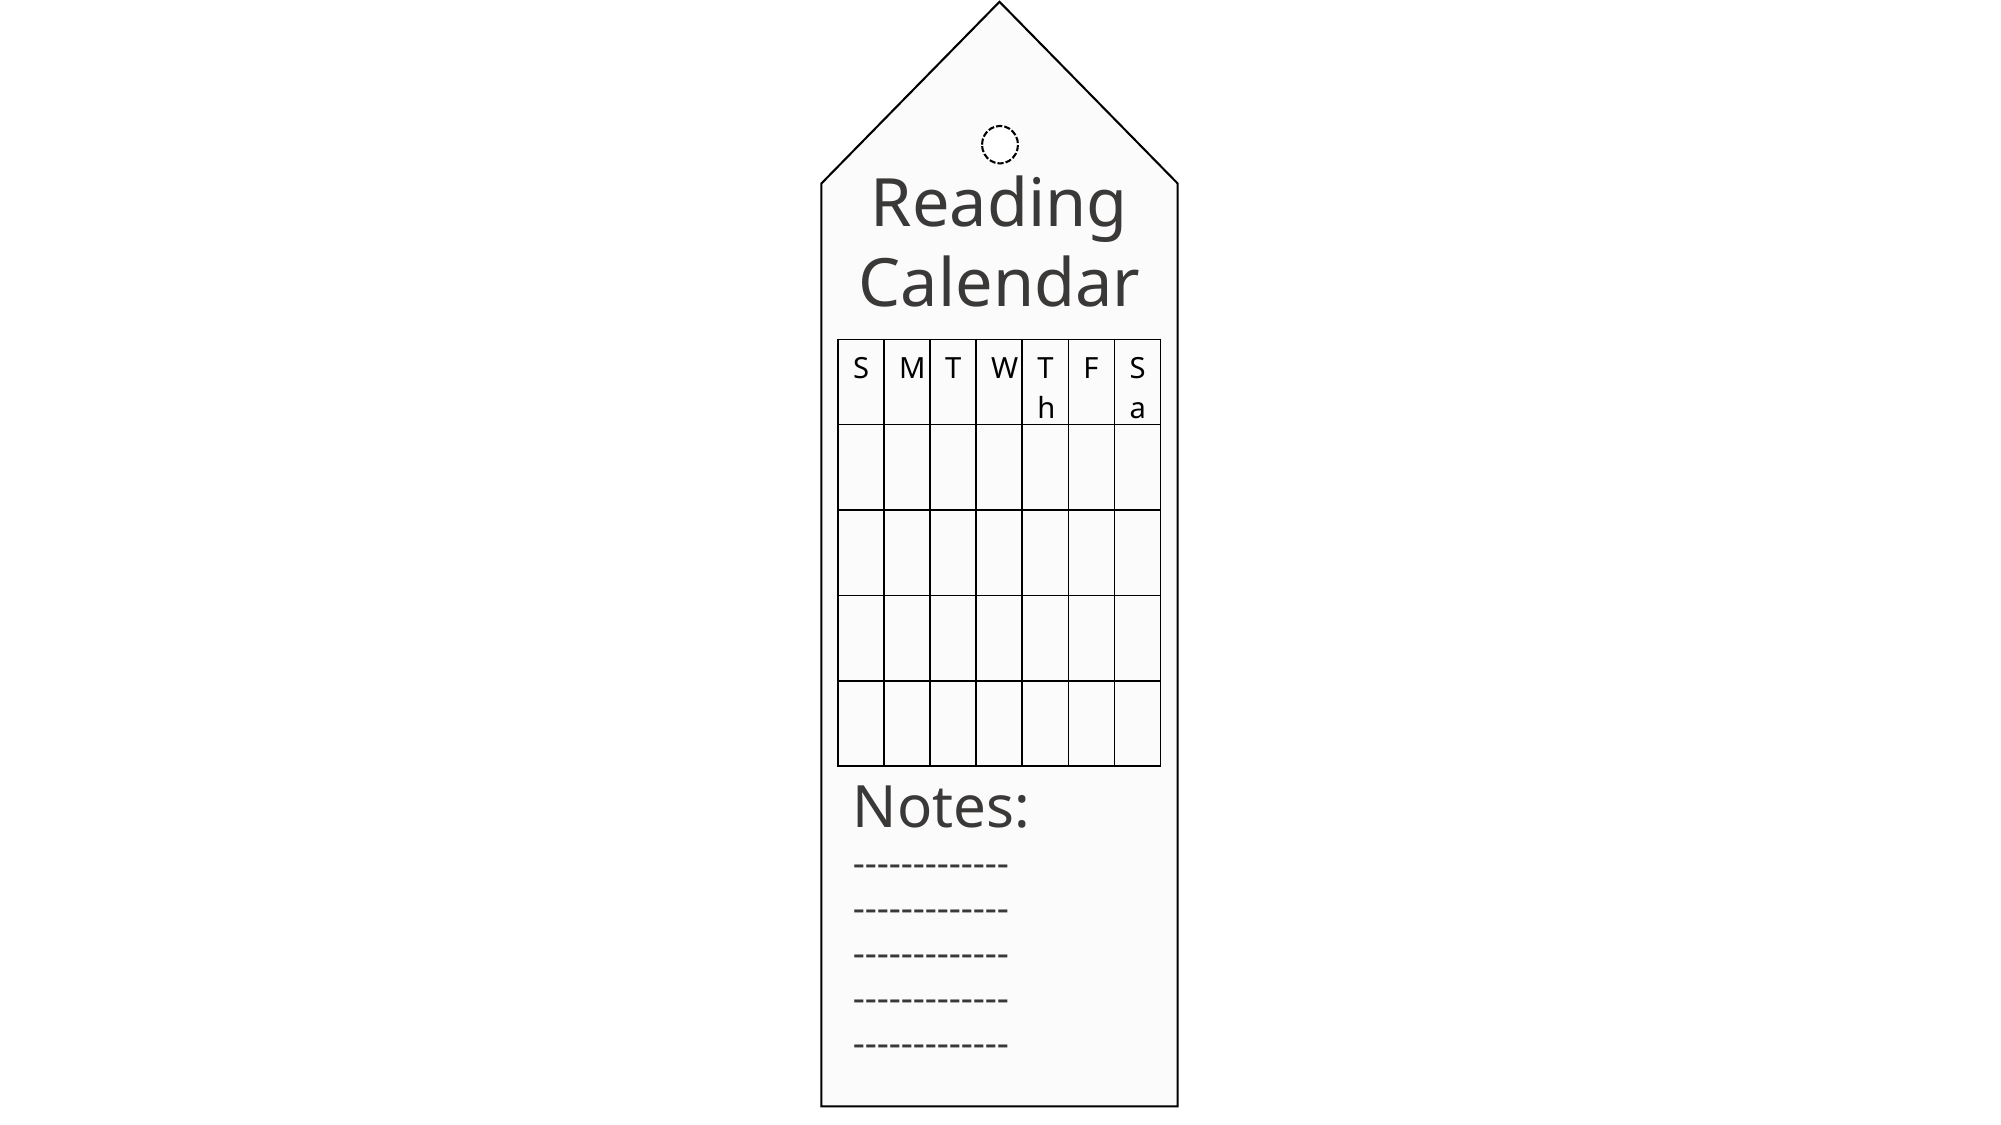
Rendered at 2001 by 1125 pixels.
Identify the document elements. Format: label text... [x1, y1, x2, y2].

table_cell [1115, 511, 1160, 595]
table_cell [931, 682, 975, 765]
table_cell [1115, 425, 1160, 509]
table_cell [977, 596, 1021, 680]
table_cell [885, 511, 929, 595]
text_box [850, 0, 1149, 152]
table_cell [977, 425, 1021, 509]
table_cell [1115, 682, 1160, 765]
table_cell [931, 596, 975, 680]
table_cell [885, 425, 929, 509]
table_cell [1069, 425, 1114, 509]
table_cell [839, 682, 883, 765]
table_header T [931, 340, 975, 424]
table_cell [1023, 511, 1068, 595]
table_header W [977, 340, 1021, 424]
table_header Sa [1115, 340, 1160, 424]
table_cell [885, 682, 929, 765]
text_box Reading Calendar Notes: ------------- ------------- ------------- ------------- ------------- [838, 767, 1161, 1072]
table_header S [839, 340, 883, 424]
table_cell [1023, 425, 1068, 509]
table_cell [1023, 682, 1068, 765]
text_box [981, 124, 1019, 165]
table_cell [839, 425, 883, 509]
table_cell [839, 511, 883, 595]
text_box Reading Calendar Notes: ------------- ------------- ------------- ------------- ------------- [838, 152, 1161, 339]
table_cell [885, 596, 929, 680]
table_header M [885, 340, 929, 424]
table_cell [839, 596, 883, 680]
text_box [820, 164, 1179, 1108]
table_header F [1069, 340, 1114, 424]
table_cell [977, 682, 1021, 765]
table_header Th [1023, 340, 1068, 424]
table_cell [1023, 596, 1068, 680]
table_cell [1069, 596, 1114, 680]
table_cell [1069, 511, 1114, 595]
table_cell [977, 511, 1021, 595]
table_cell [931, 511, 975, 595]
table_cell [1069, 682, 1114, 765]
table_cell [1115, 596, 1160, 680]
table_cell [931, 425, 975, 509]
